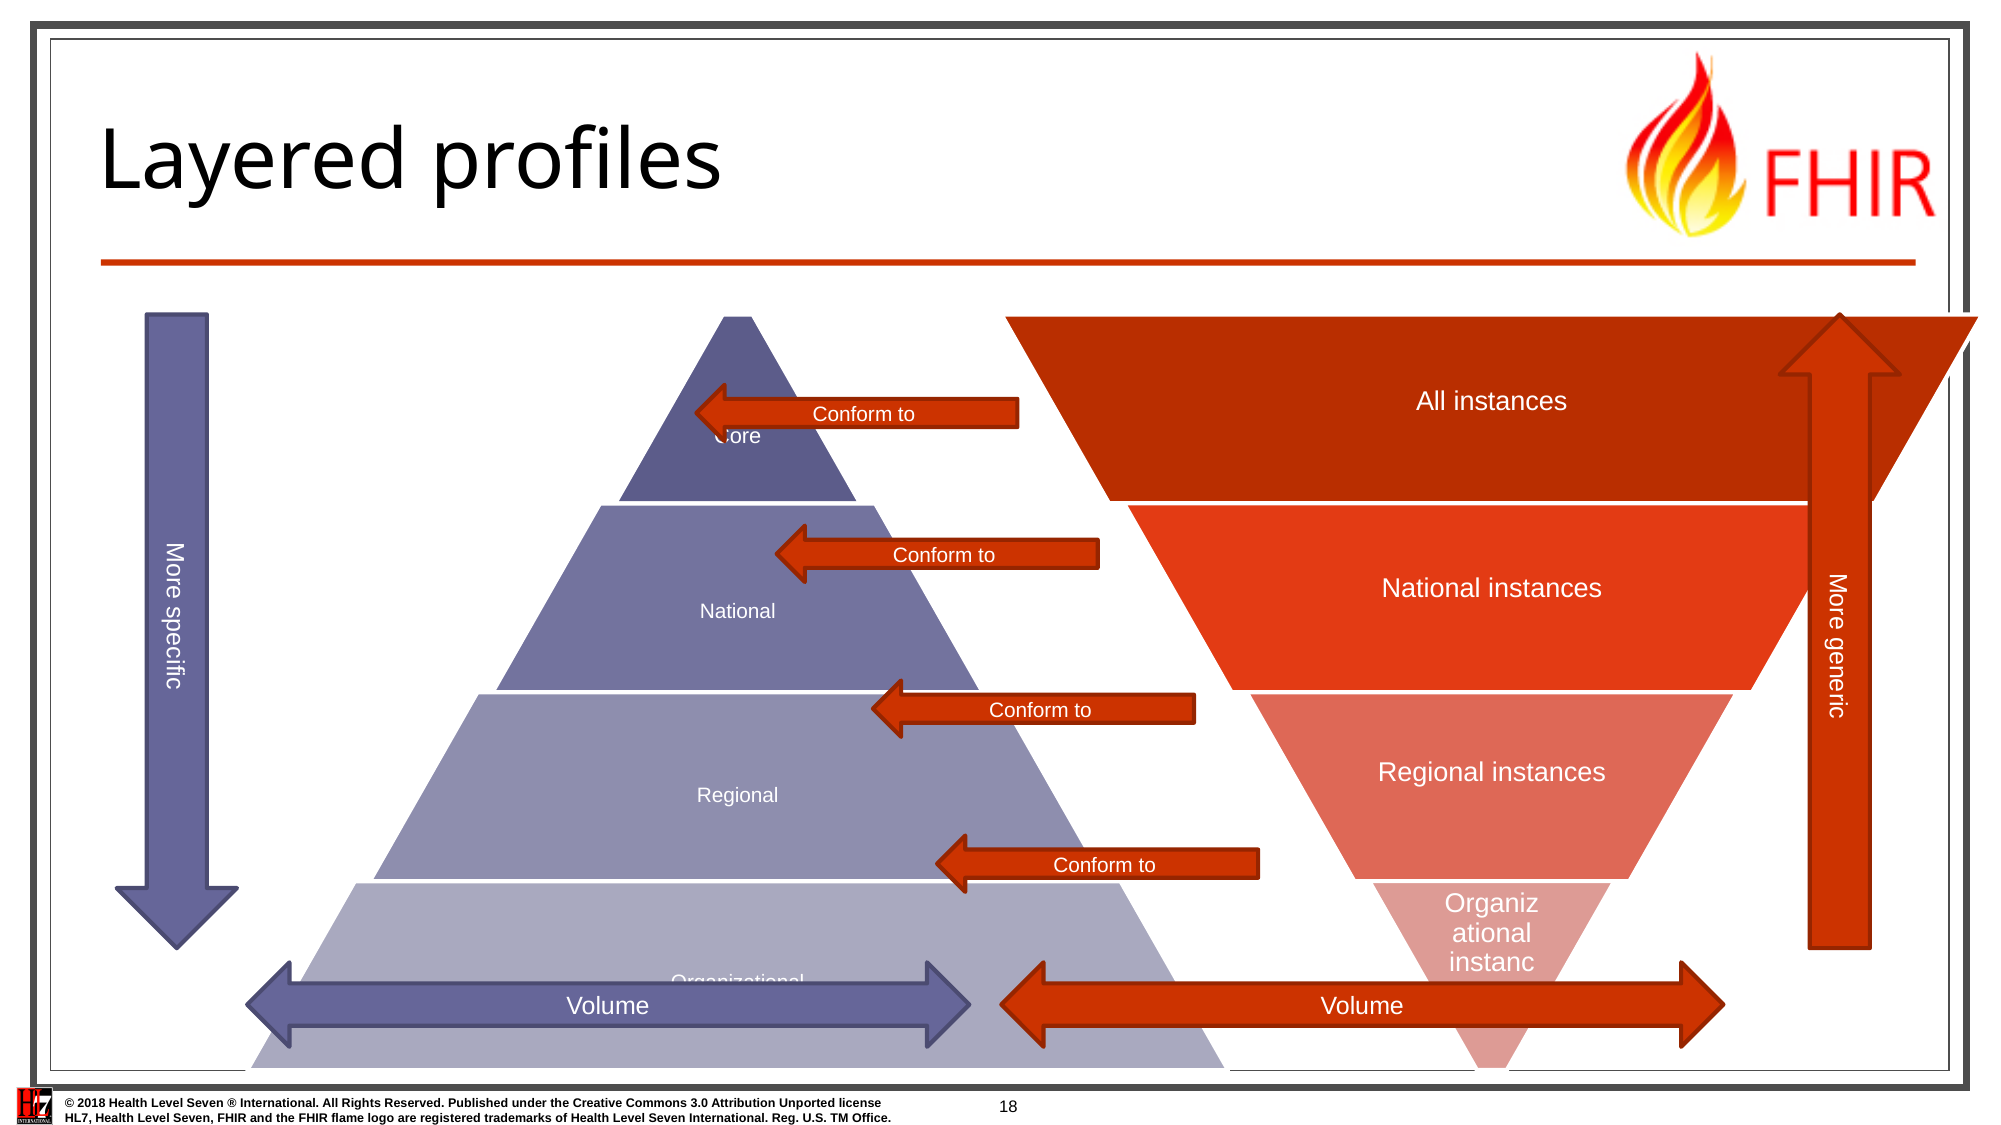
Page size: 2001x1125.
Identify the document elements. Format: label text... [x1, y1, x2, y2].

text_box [116, 314, 1901, 1048]
title Layered profiles [83, 77, 1614, 213]
picture [1613, 41, 1948, 247]
slide_number 18 [949, 1087, 1067, 1125]
picture [16, 1087, 53, 1125]
